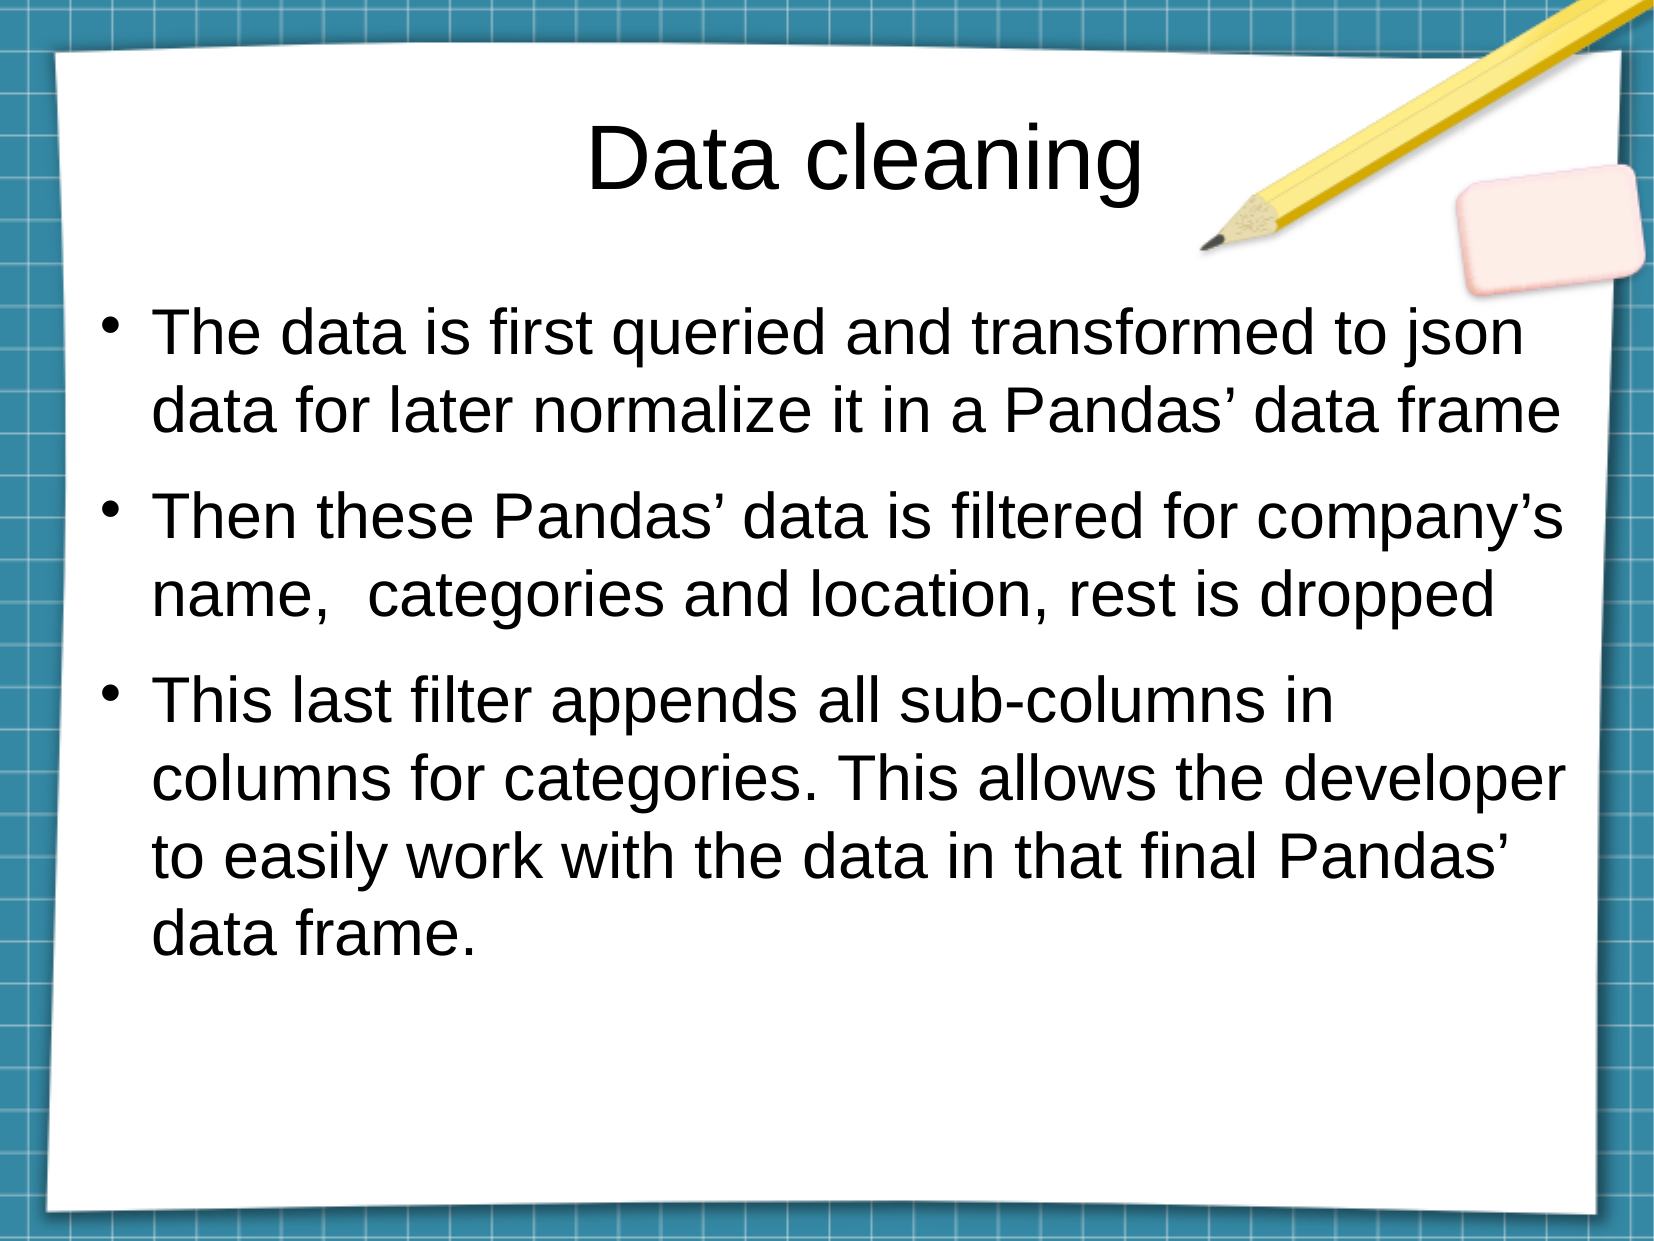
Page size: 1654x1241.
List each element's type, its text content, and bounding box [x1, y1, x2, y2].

picture [0, 0, 1654, 1241]
text_box The data is first queried and transformed to json data for later normalize it in a Pandas’ data frame Then these Pandas’ data is filtered for company’s name, categories and location, rest is dropped This last filter appends all sub-columns in columns for categories. This allows the developer to easily work with the data in that final Pandas’ data frame. [82, 290, 1571, 1122]
text_box Data cleaning [82, 49, 1571, 257]
